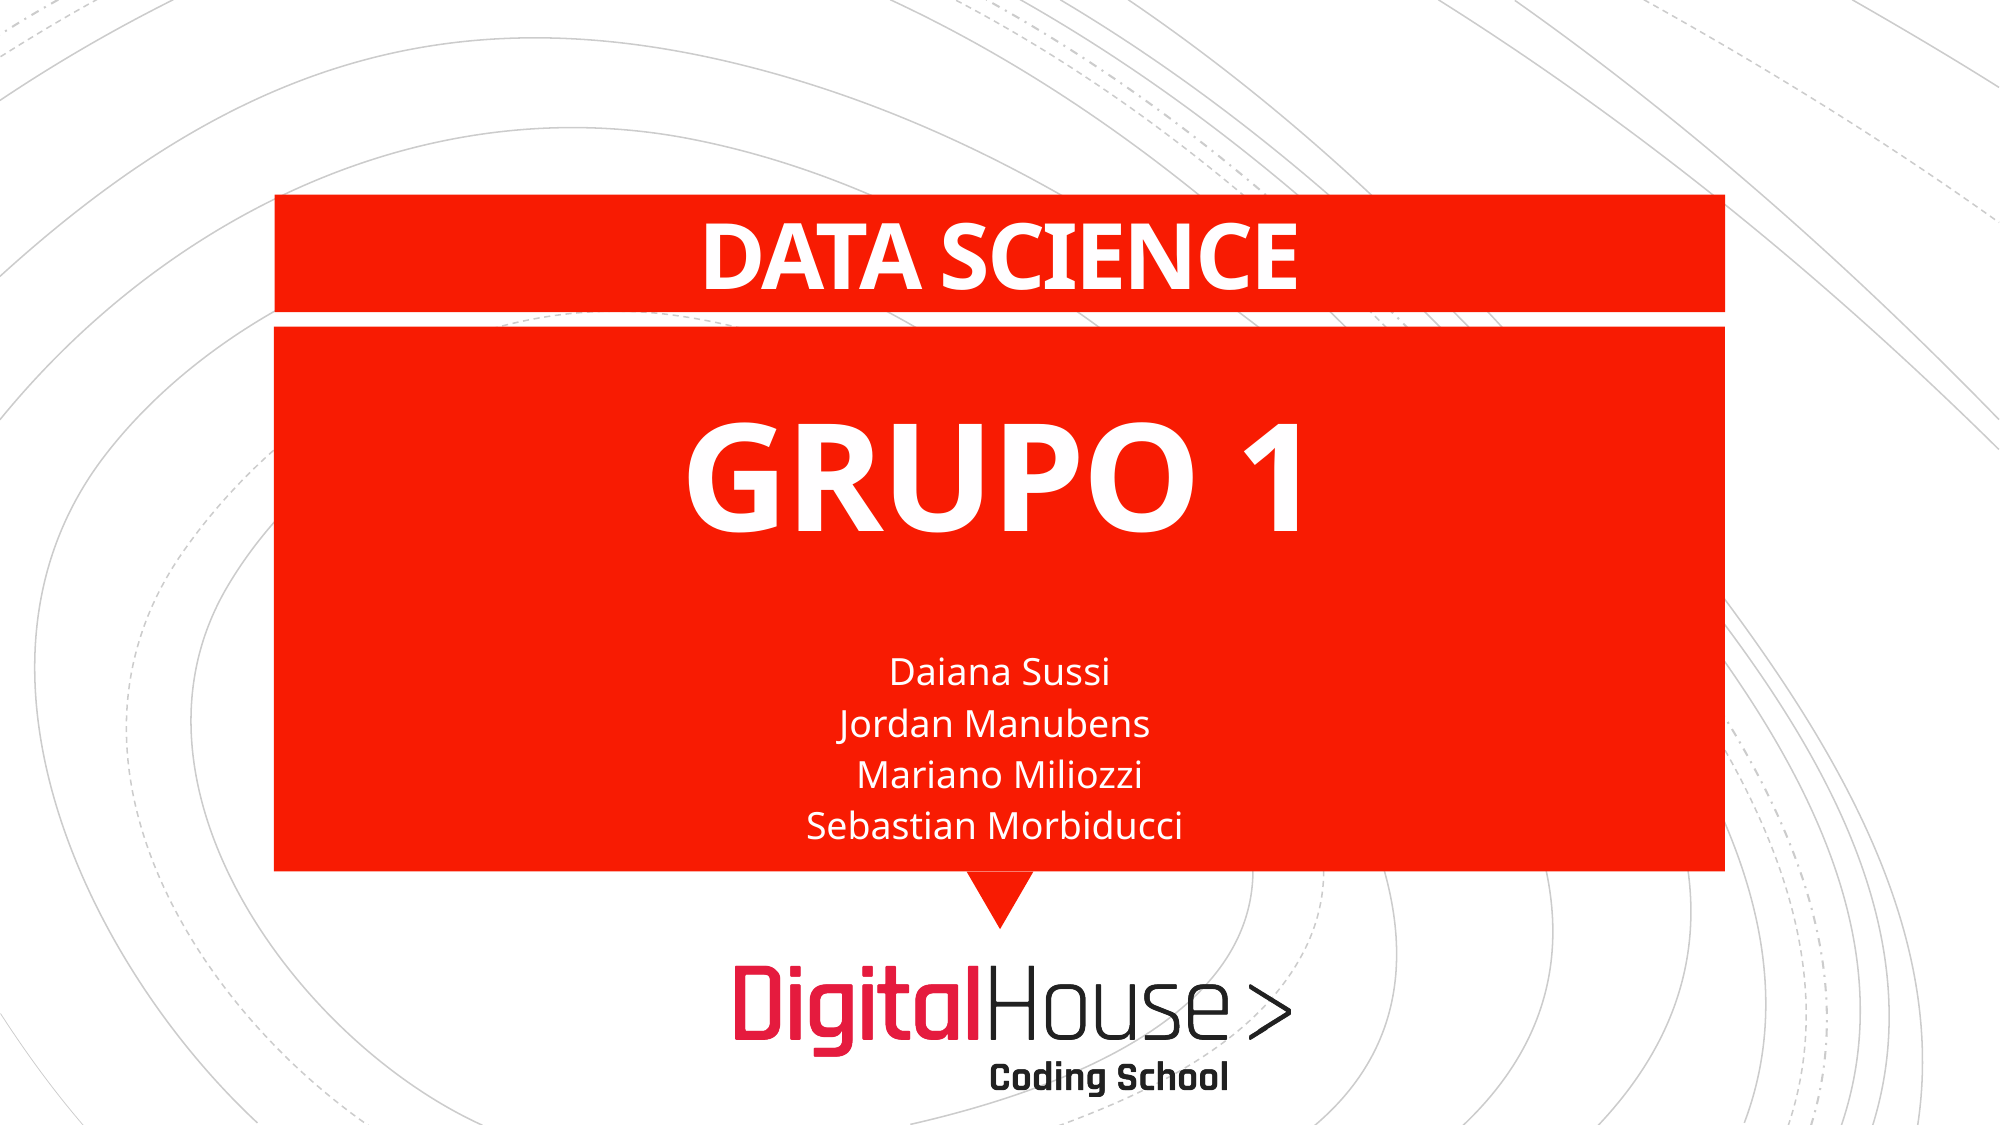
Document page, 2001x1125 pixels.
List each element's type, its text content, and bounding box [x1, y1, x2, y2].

picture [707, 938, 1315, 1121]
title DATA SCIENCE [288, 167, 1713, 307]
subtitle Daiana Sussi Jordan Manubens Mariano Miliozzi Sebastian Morbiducci [288, 648, 1712, 866]
text_box GRUPO 1 [288, 421, 1713, 561]
